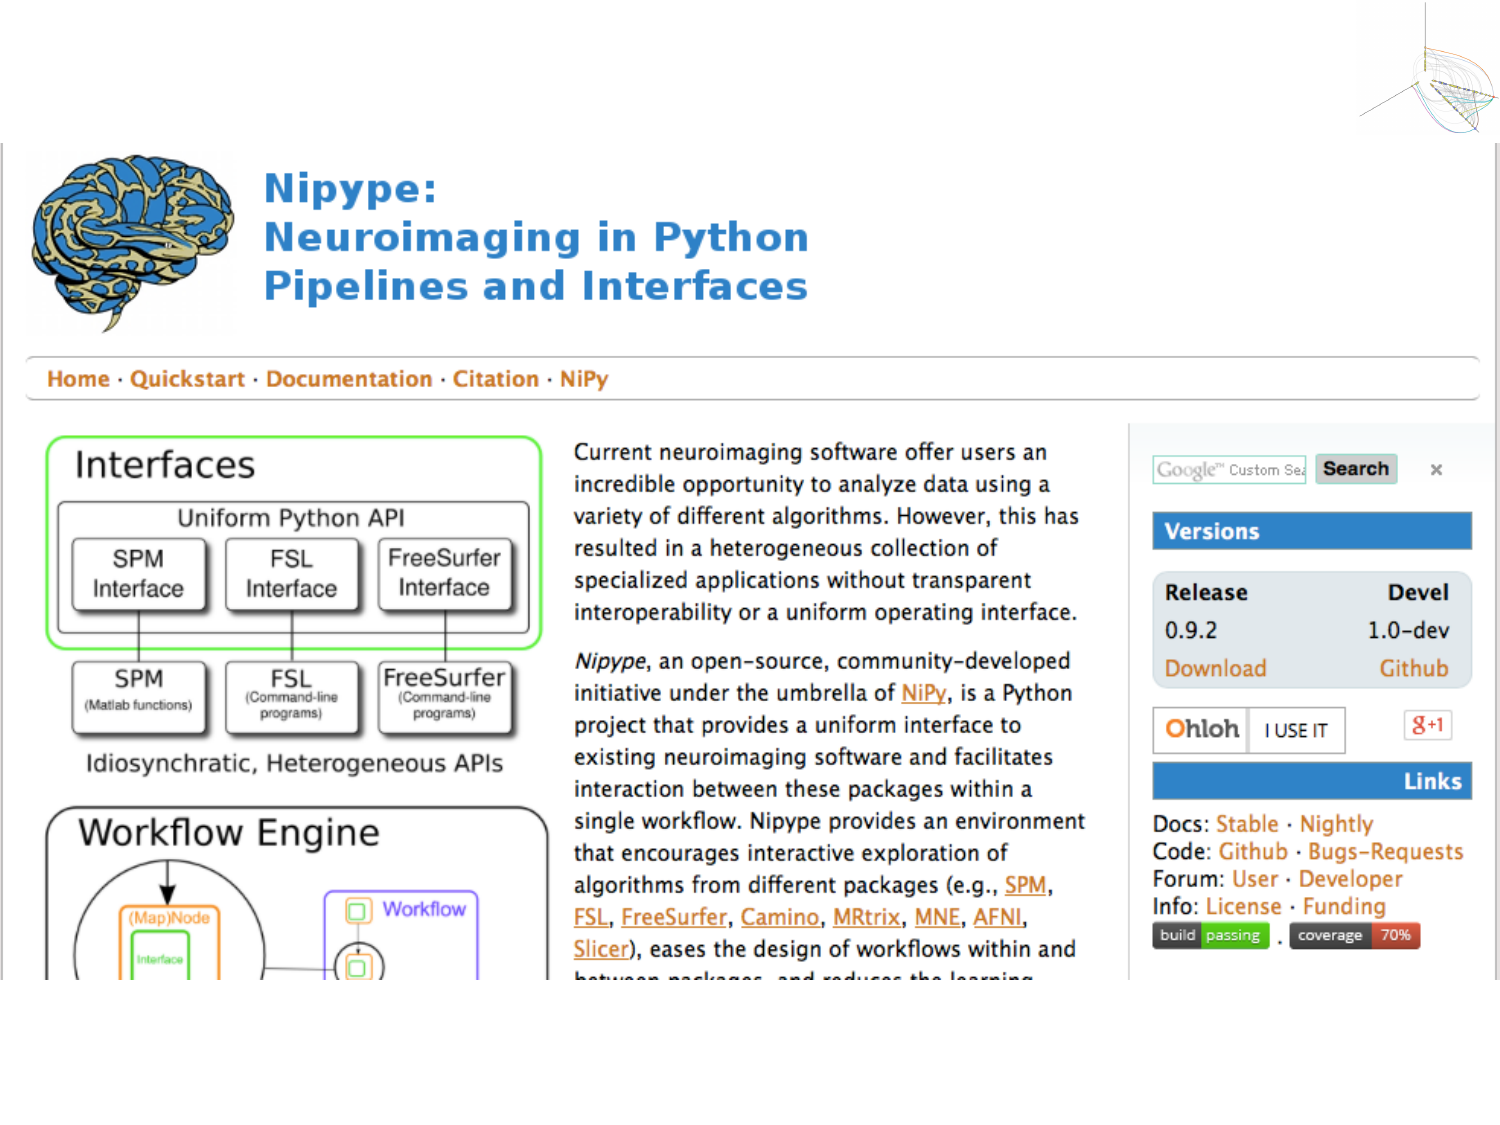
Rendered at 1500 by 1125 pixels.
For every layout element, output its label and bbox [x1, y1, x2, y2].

picture [1356, 0, 1500, 135]
picture [0, 143, 1500, 980]
